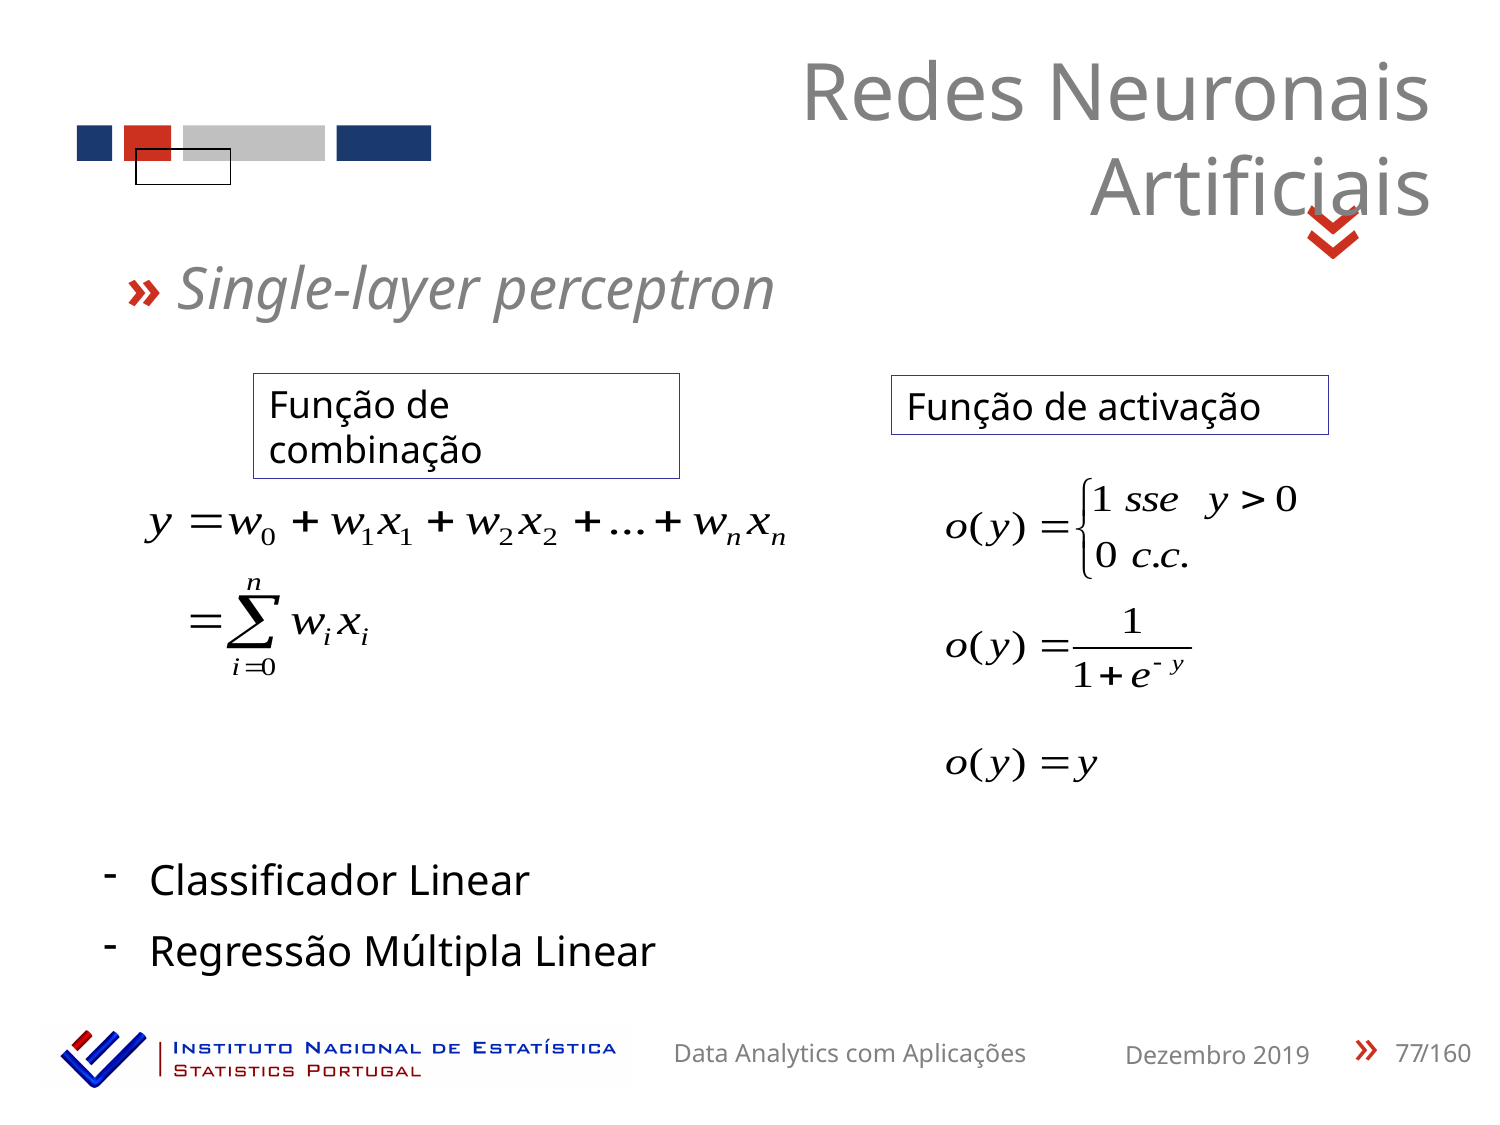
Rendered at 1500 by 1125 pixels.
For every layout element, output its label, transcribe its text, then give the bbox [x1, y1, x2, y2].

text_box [177, 562, 385, 686]
text_box » Single-layer perceptron [111, 243, 1376, 329]
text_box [938, 739, 1107, 791]
picture [41, 1023, 638, 1093]
text_box Redes Neuronais Artificiais [454, 66, 1447, 207]
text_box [938, 597, 1202, 696]
text_box « [1234, 207, 1400, 280]
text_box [135, 491, 795, 557]
text_box Função de combinação [253, 373, 680, 479]
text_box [938, 472, 1304, 587]
text_box Função de activação [891, 375, 1329, 435]
text_box 77 [1380, 1029, 1447, 1075]
text_box Classificador Linear Regressão Múltipla Linear [88, 846, 1412, 982]
